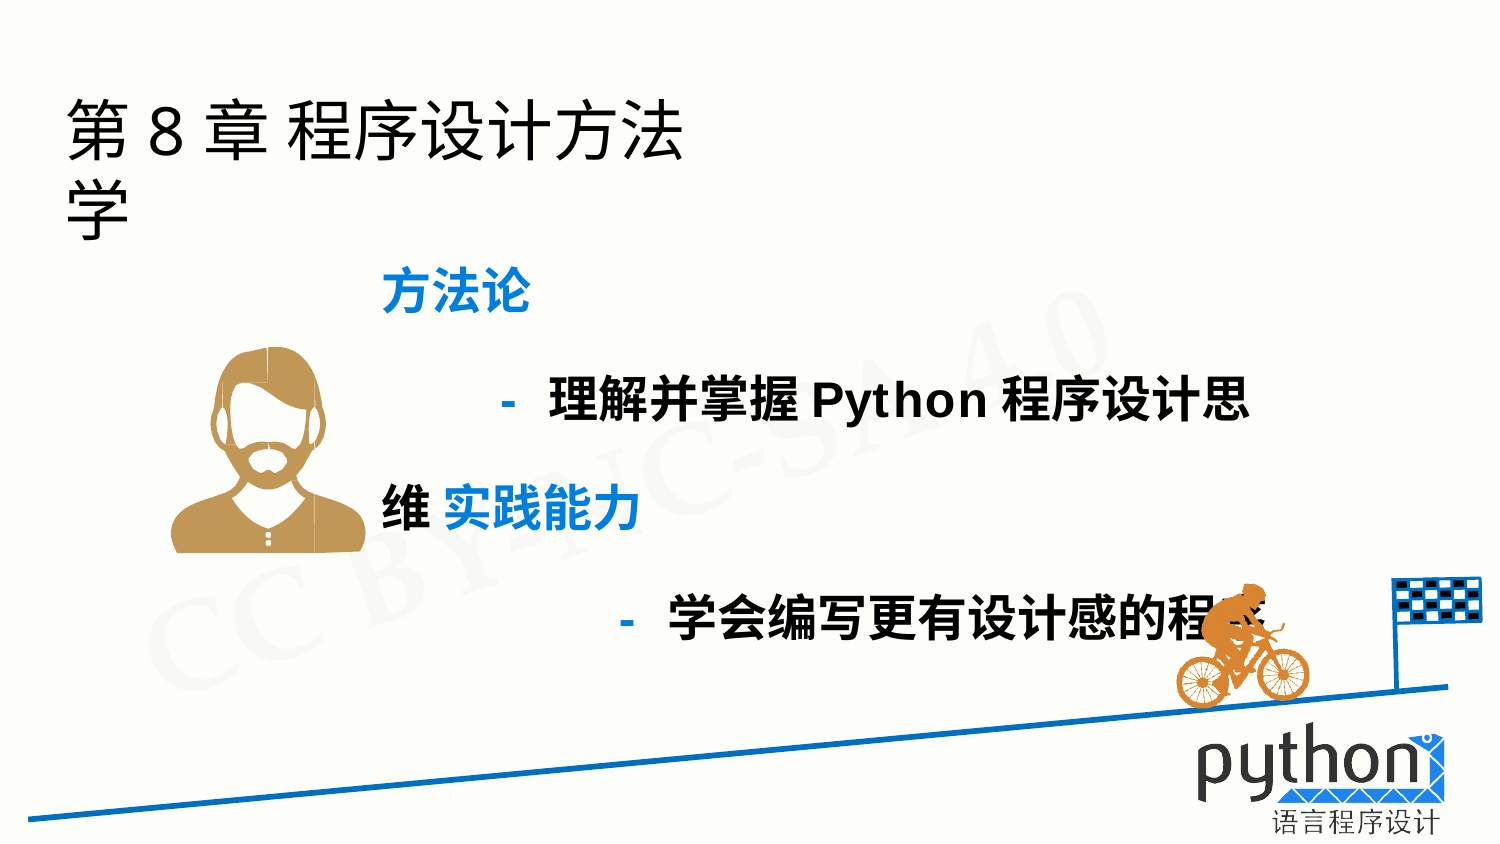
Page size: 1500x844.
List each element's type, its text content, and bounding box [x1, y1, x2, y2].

title 第8章 程序设计方法学 [62, 89, 726, 250]
text_box [1453, 600, 1468, 611]
text_box [1451, 578, 1466, 589]
text_box [1466, 611, 1481, 621]
text_box 方法论 - 理解并掌握Python程序设计思维 实践能力 - 学会编写更有设计感的程序 [379, 260, 1270, 646]
text_box [1395, 579, 1409, 590]
text_box [1424, 600, 1439, 611]
text_box [1466, 589, 1480, 600]
text_box [1167, 578, 1312, 711]
text_box [170, 346, 366, 554]
text_box [1393, 578, 1482, 624]
text_box [1411, 611, 1426, 622]
text_box [1410, 589, 1424, 599]
text_box [1424, 578, 1439, 589]
text_box [1397, 600, 1411, 611]
text_box [1439, 610, 1454, 620]
text_box [148, 495, 499, 690]
text_box [1438, 588, 1453, 599]
text_box [1188, 710, 1451, 842]
